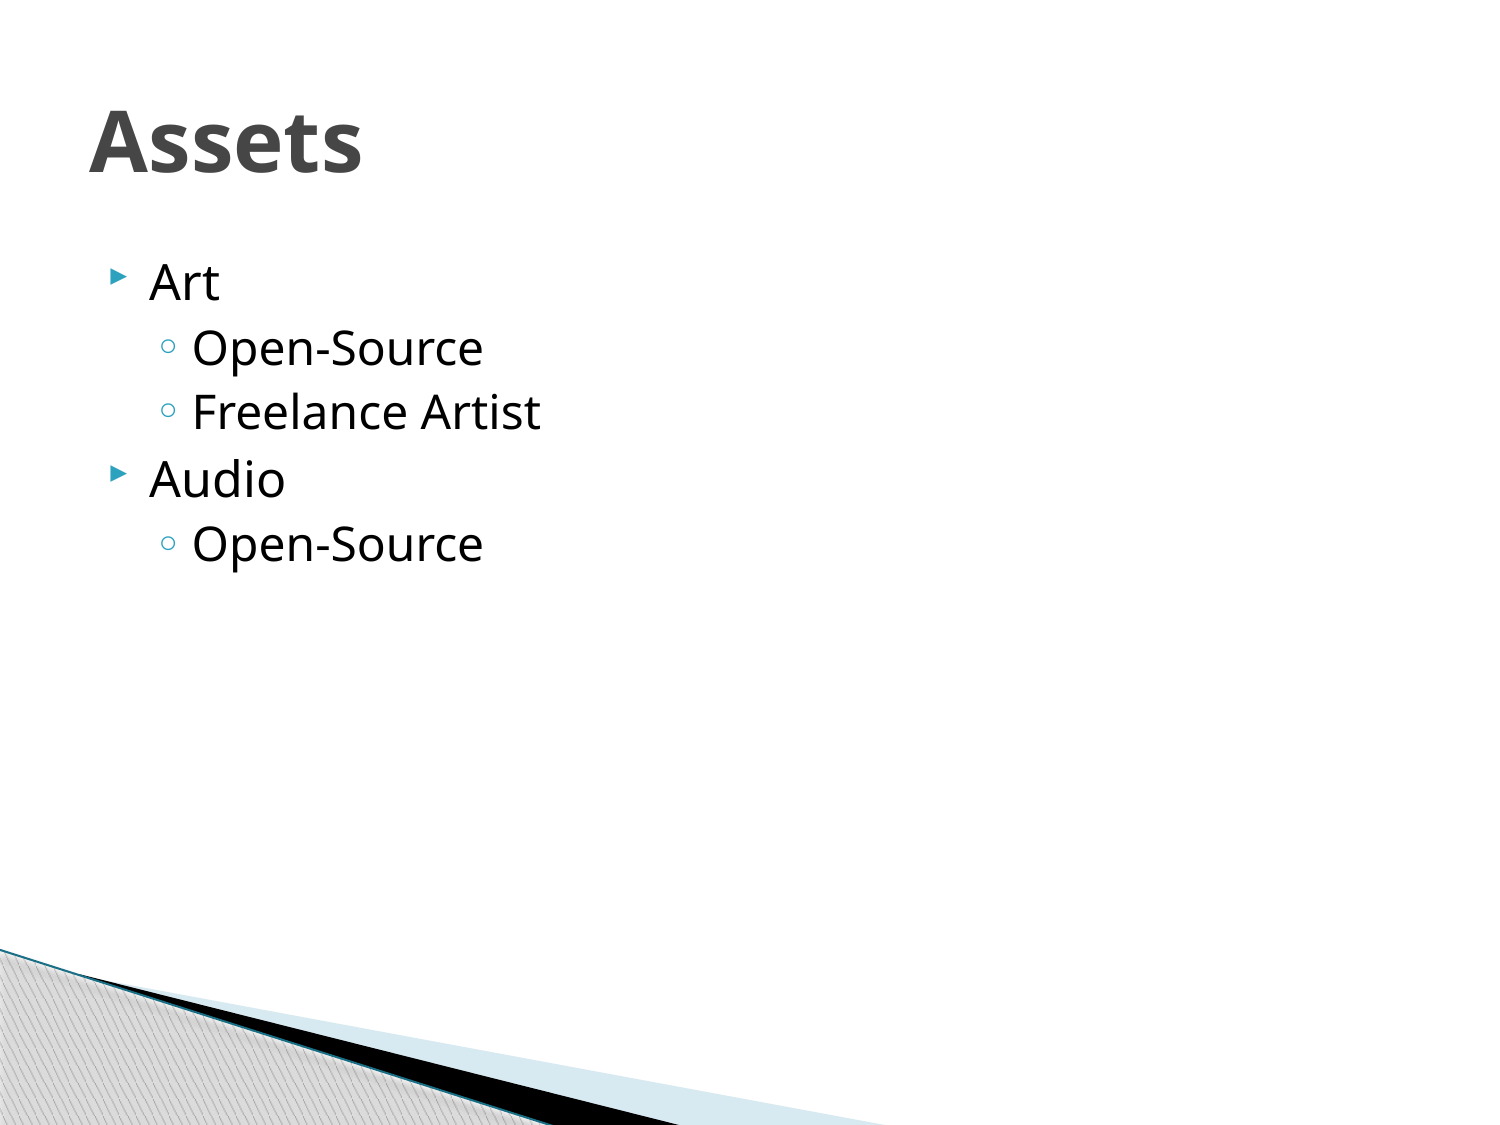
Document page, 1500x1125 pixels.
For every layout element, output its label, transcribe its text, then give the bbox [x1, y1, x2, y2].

title Assets [75, 45, 1425, 233]
list Art Open-Source Freelance Artist Audio Open-Source [75, 243, 1425, 986]
